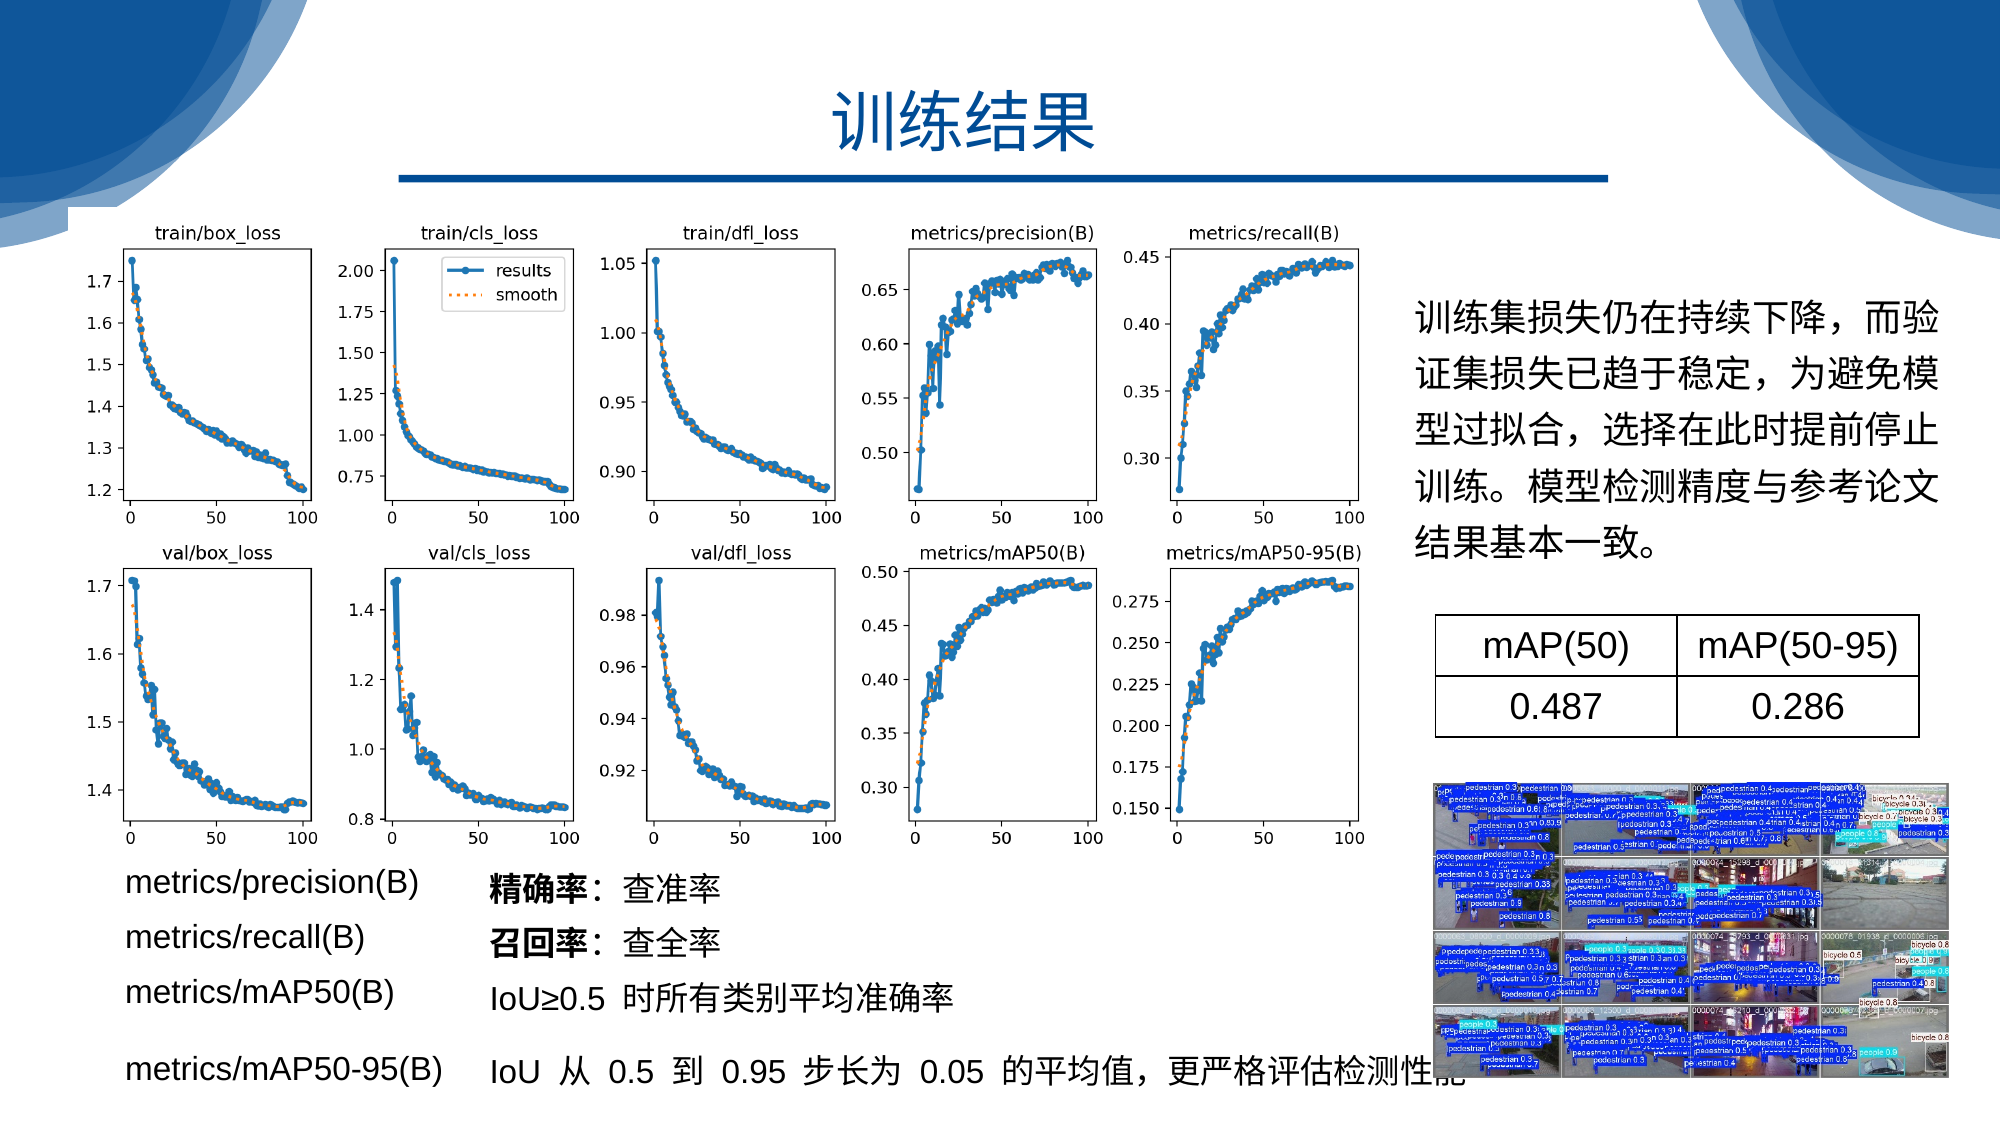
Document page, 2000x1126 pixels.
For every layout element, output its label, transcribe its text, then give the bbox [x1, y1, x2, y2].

table_cell 0.286 [1678, 677, 1918, 736]
table_header mAP(50-95) [1678, 616, 1918, 675]
picture [68, 207, 1384, 865]
table_cell 召回率：查全率 [475, 910, 1432, 965]
table_header mAP(50) [1436, 616, 1676, 675]
table_cell 0.487 [1436, 677, 1676, 736]
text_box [398, 72, 1609, 183]
text_box 训练集损失仍在持续下降，而验证集损失已趋于稳定，为避免模型过拟合，选择在此时提前停止训练。模型检测精度与参考论文结果基本一致。 [1399, 275, 1955, 572]
table_cell metrics/recall(B) [110, 910, 475, 965]
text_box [1681, 0, 2000, 201]
table_header 精确率：查准率 [475, 855, 1432, 910]
picture [1432, 782, 1949, 1078]
table_cell metrics/mAP50-95(B) [110, 1020, 475, 1119]
table_header metrics/precision(B) [110, 865, 475, 910]
table_cell metrics/mAP50(B) [110, 965, 475, 1020]
table_cell IoU≥0.5 时所有类别平均准确率 [475, 965, 1432, 1020]
table_cell IoU 从 0.5 到 0.95 步长为 0.05 的平均值，更严格评估检测性能 [475, 1020, 1788, 1119]
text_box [0, 0, 320, 210]
